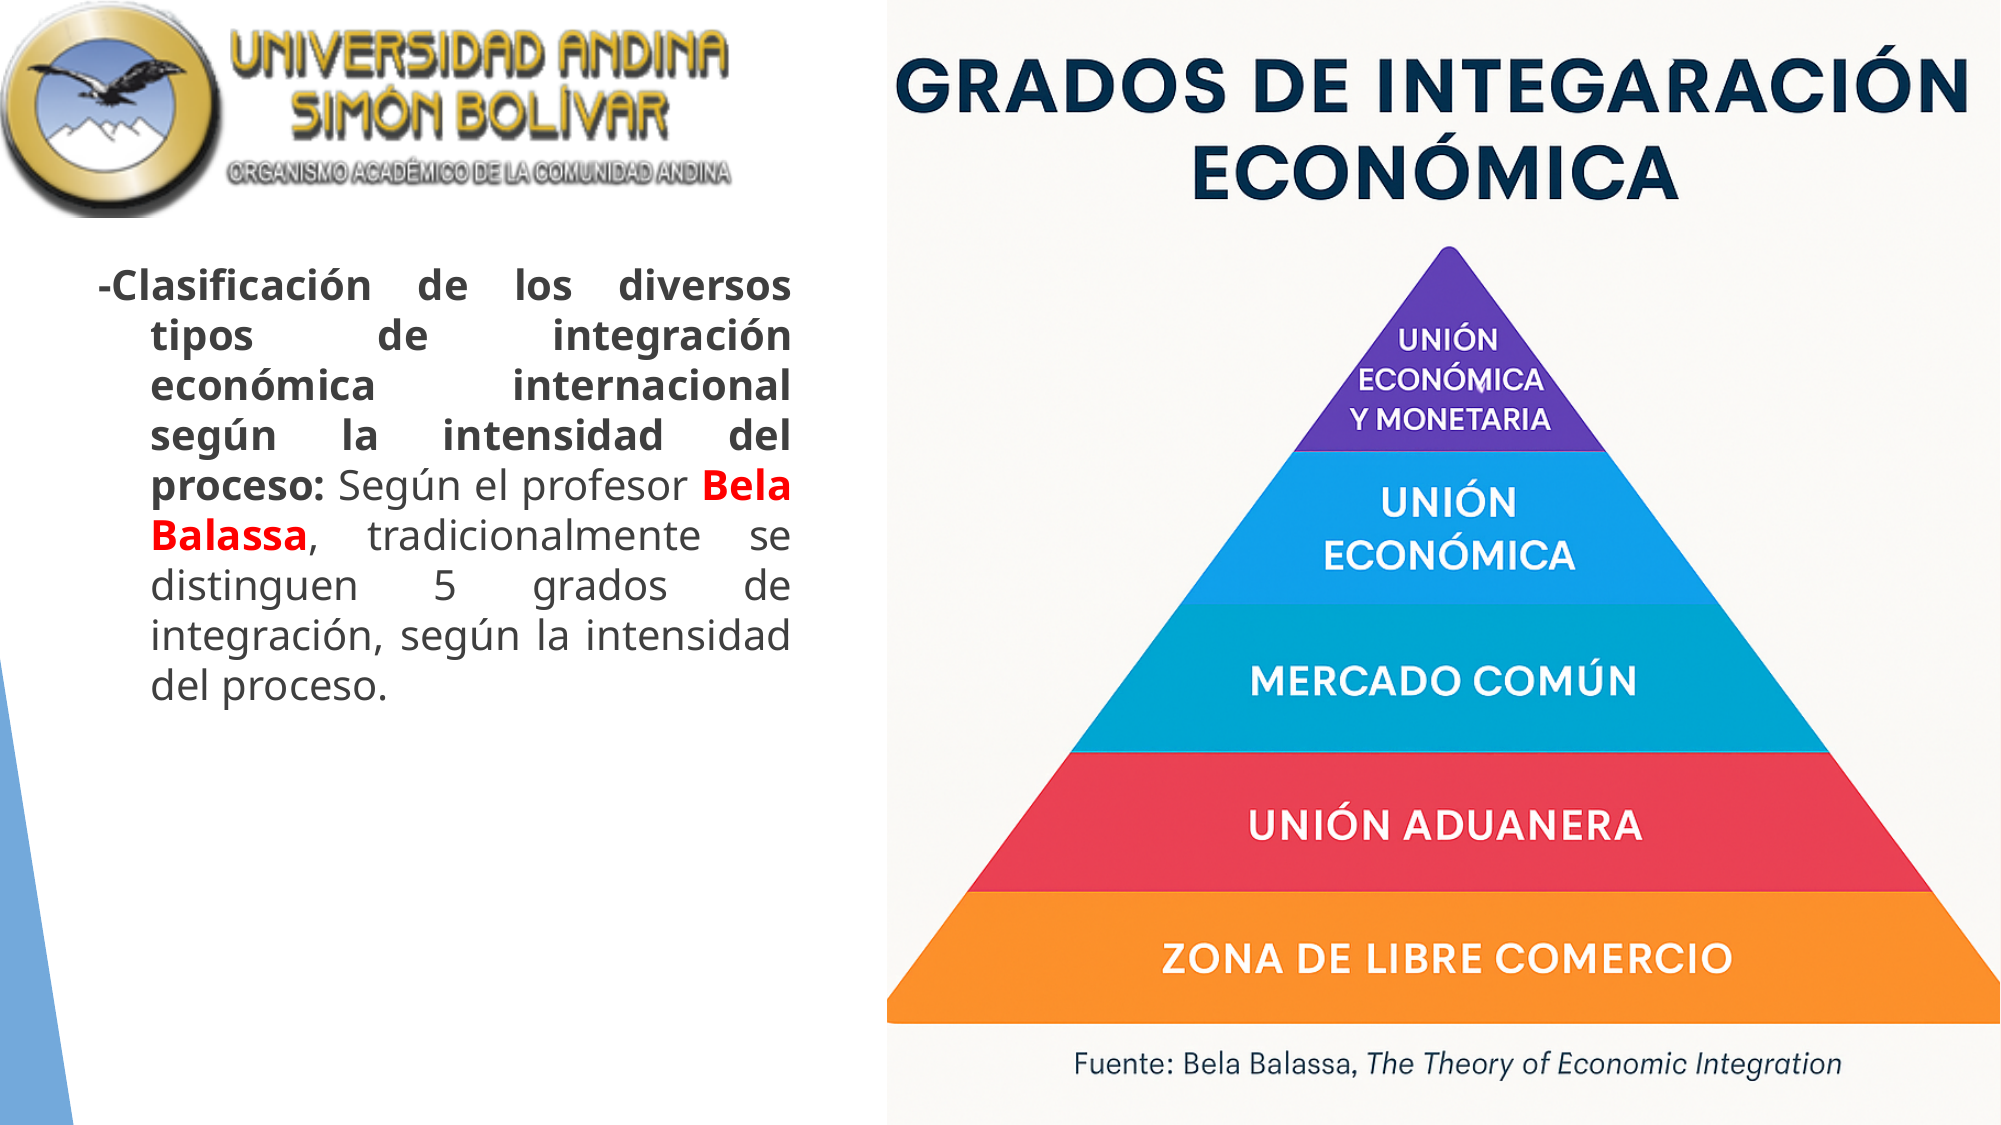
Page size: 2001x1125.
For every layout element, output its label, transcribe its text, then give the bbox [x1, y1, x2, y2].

list -Clasificación de los diversos tipos de integración económica internacional según la intensidad del proceso: Según el profesor Bela Balassa, tradicionalmente se distinguen 5 grados de integración, según la intensidad del proceso. [60, 251, 808, 1125]
picture [0, 0, 765, 218]
picture [886, 0, 2000, 1125]
